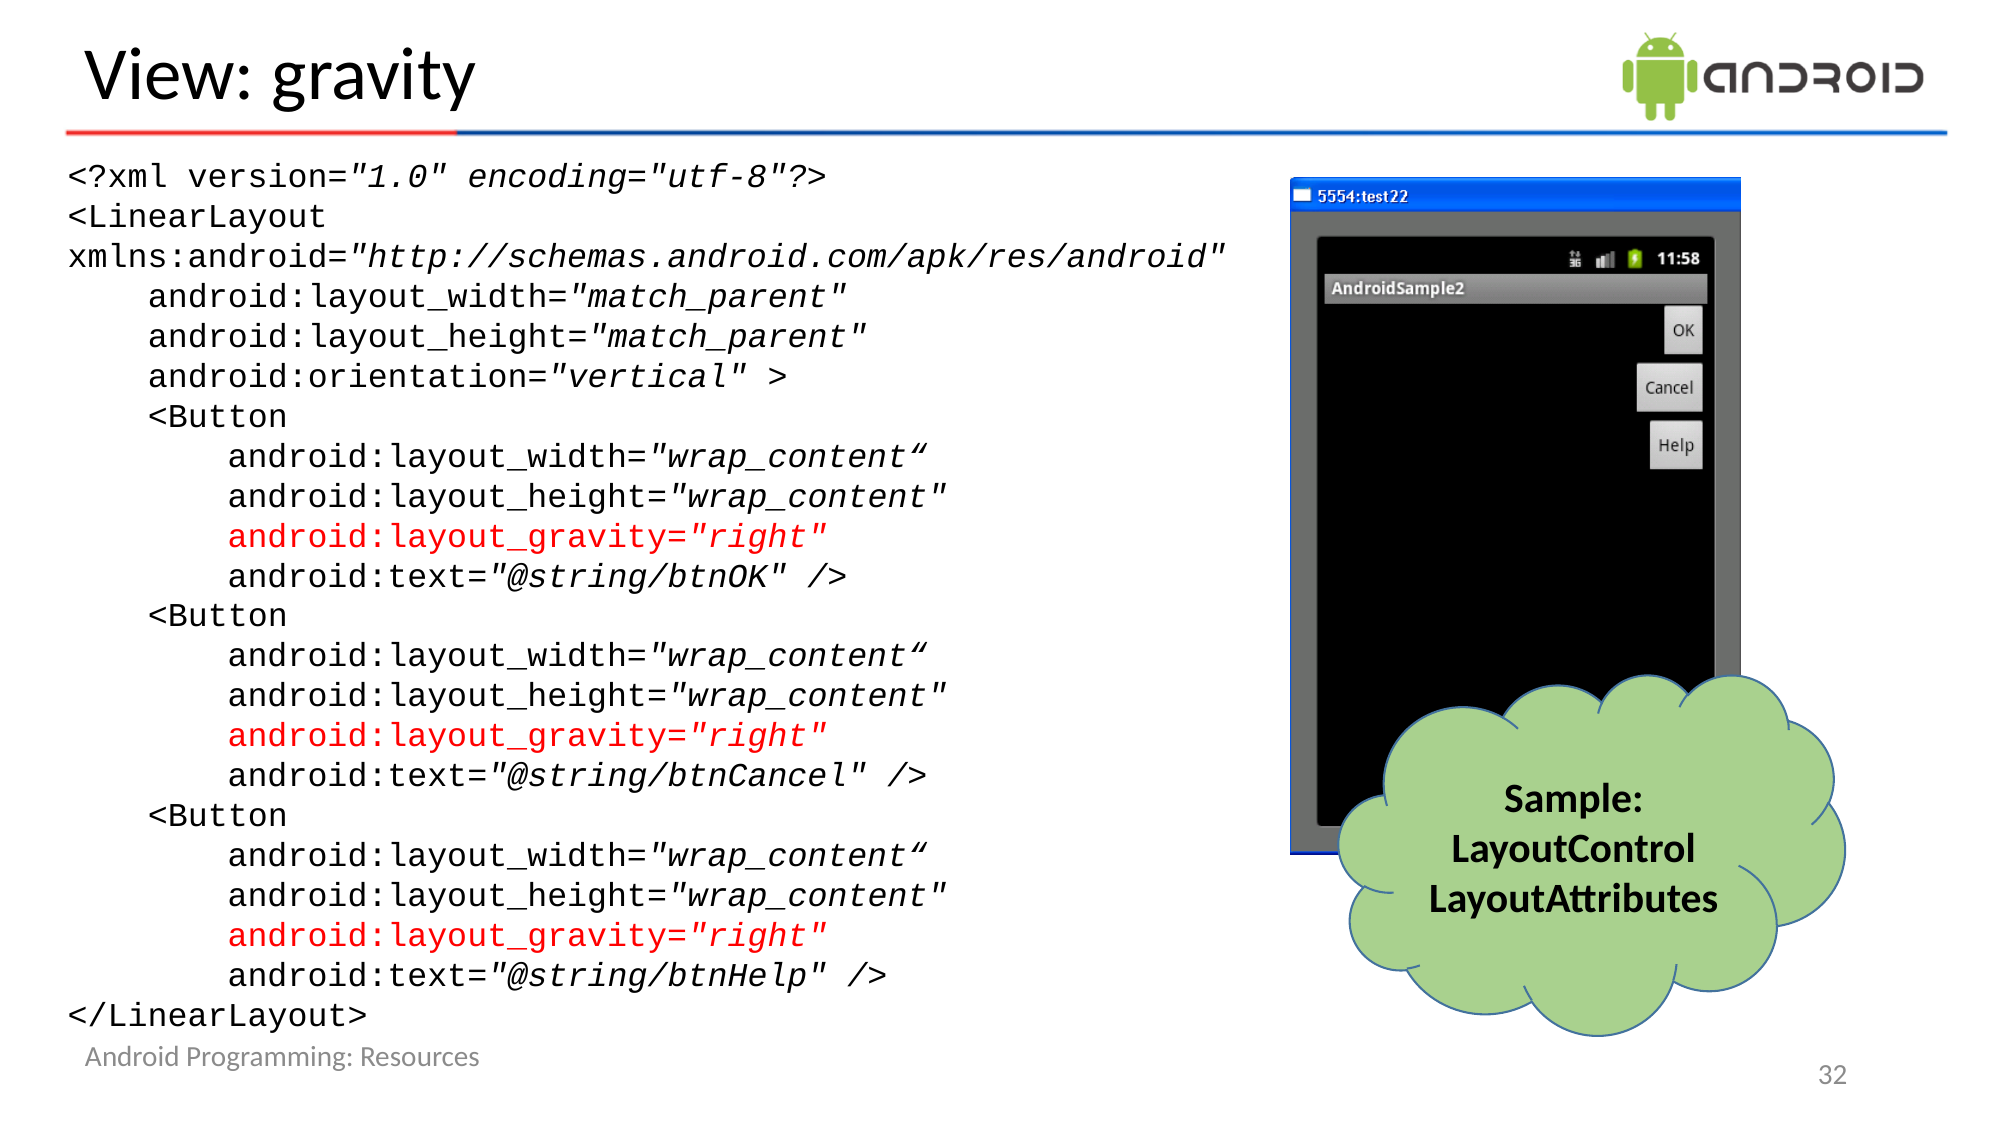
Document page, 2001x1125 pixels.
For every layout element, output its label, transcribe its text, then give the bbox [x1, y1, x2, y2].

footer Android Programming: Resources [69, 1042, 1412, 1103]
text_box Sample: LayoutControl LayoutAttributes [1338, 675, 1847, 1037]
slide_number 32 [1412, 1042, 1863, 1103]
picture [59, 0, 1970, 855]
text_box View: gravity [69, 17, 1586, 123]
text_box <?xml version="1.0" encoding="utf-8"?> <LinearLayout xmlns:android="http://schemas.android.com/apk/res/android" android:layout_width="match_parent" android:layout_height="match_parent" android:orientation="vertical" > <Button android:layout_width="wrap_content“ android:layout_height="wrap_content" android:layout_gravity="right" android:text="@string/btnOK" /> <Button android:layout_width="wrap_content“ android:layout_height="wrap_content" android:layout_gravity="right" android:text="@string/btnCancel" /> <Button android:layout_width="wrap_content“ android:layout_height="wrap_content" android:layout_gravity="right" android:text="@string/btnHelp" /> </LinearLayout> [53, 147, 1338, 1041]
